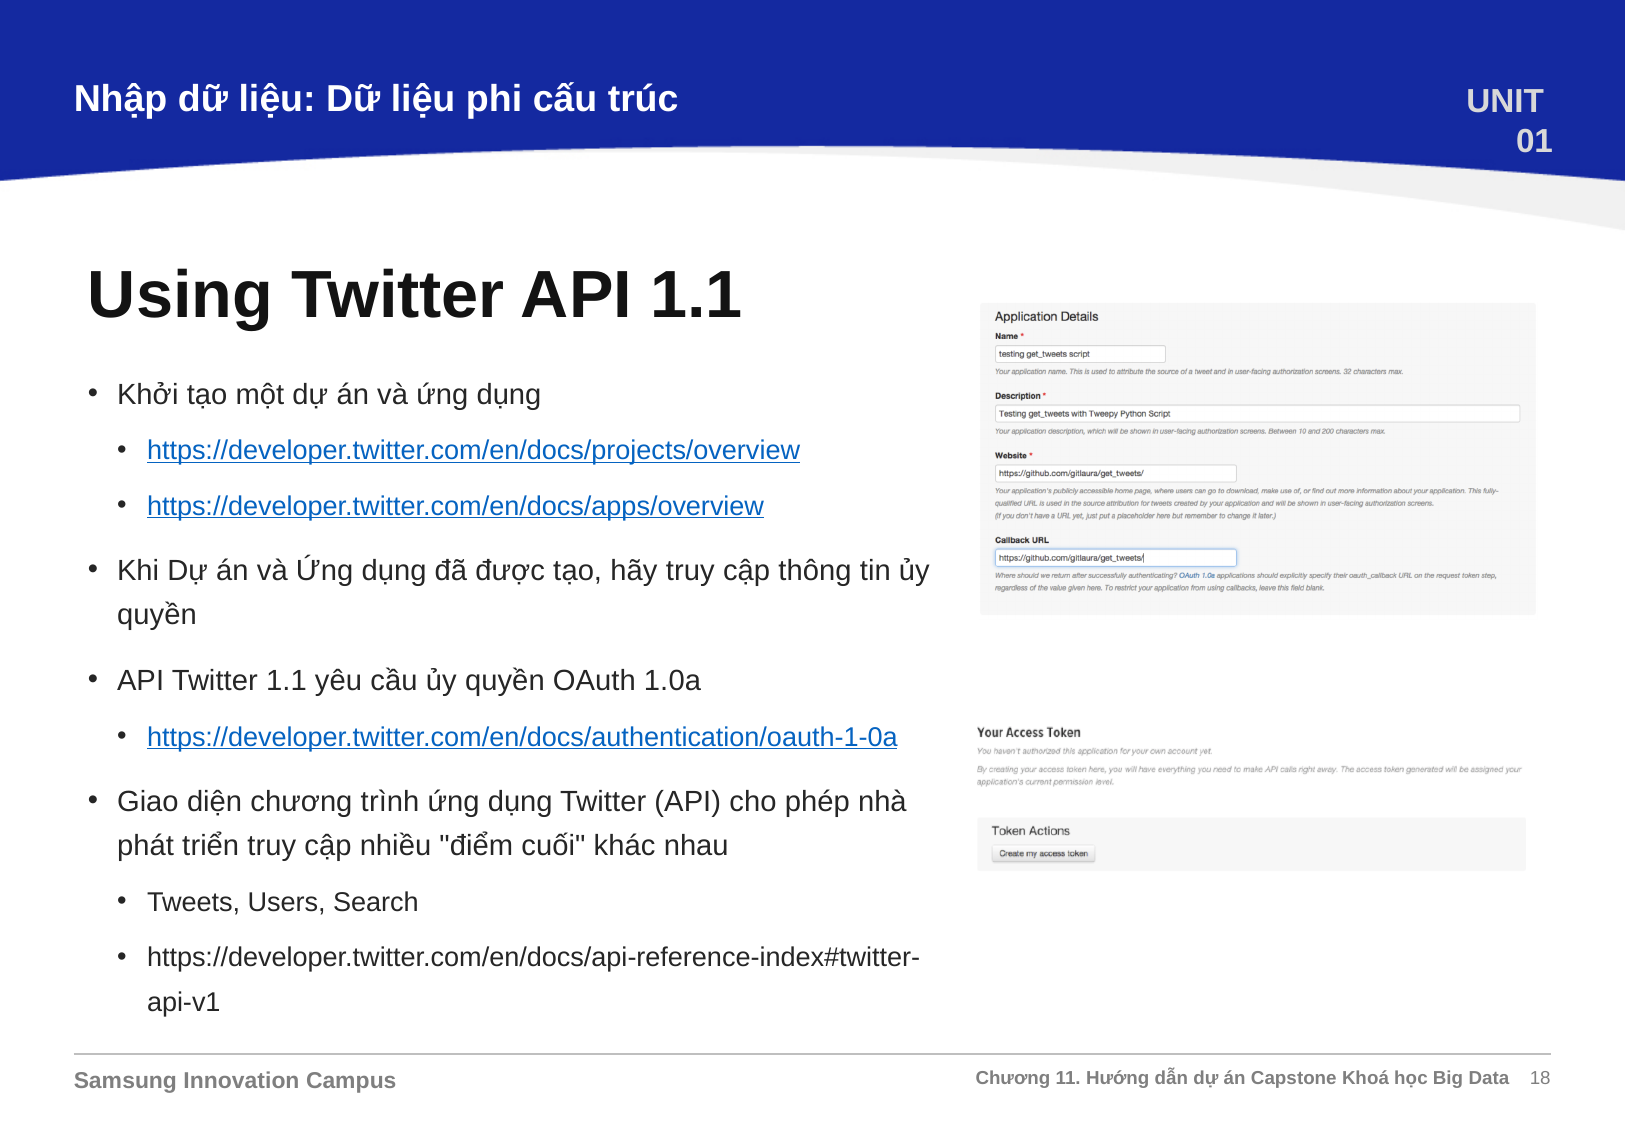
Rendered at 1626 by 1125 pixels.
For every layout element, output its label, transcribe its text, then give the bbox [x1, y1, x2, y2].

picture [0, 0, 1625, 1125]
list Using Twitter API 1.1 [87, 249, 1531, 331]
list Nhập dữ liệu: Dữ liệu phi cấu trúc [73, 73, 1148, 119]
list UNIT 01 [1423, 79, 1554, 120]
list Khởi tạo một dự án và ứng dụng https://developer.twitter.com/en/docs/projects/overview https://developer.twitter.com/en/docs/apps/overview Khi Dự án và Ứng dụng đã được tạo, hãy truy cập thông tin ủy quyền API Twitter 1.1 yêu cầu ủy quyền OAuth 1.0a https://developer.twitter.com/en/docs/authentication/oauth-1-0a Giao diện chương trình ứng dụng Twitter (API) cho phép nhà phát triển truy cập nhiều "điểm cuối" khác nhau Tweets, Users, Search https://developer.twitter.com/en/docs/api-reference-index#twitter-api-v1 [87, 365, 944, 985]
